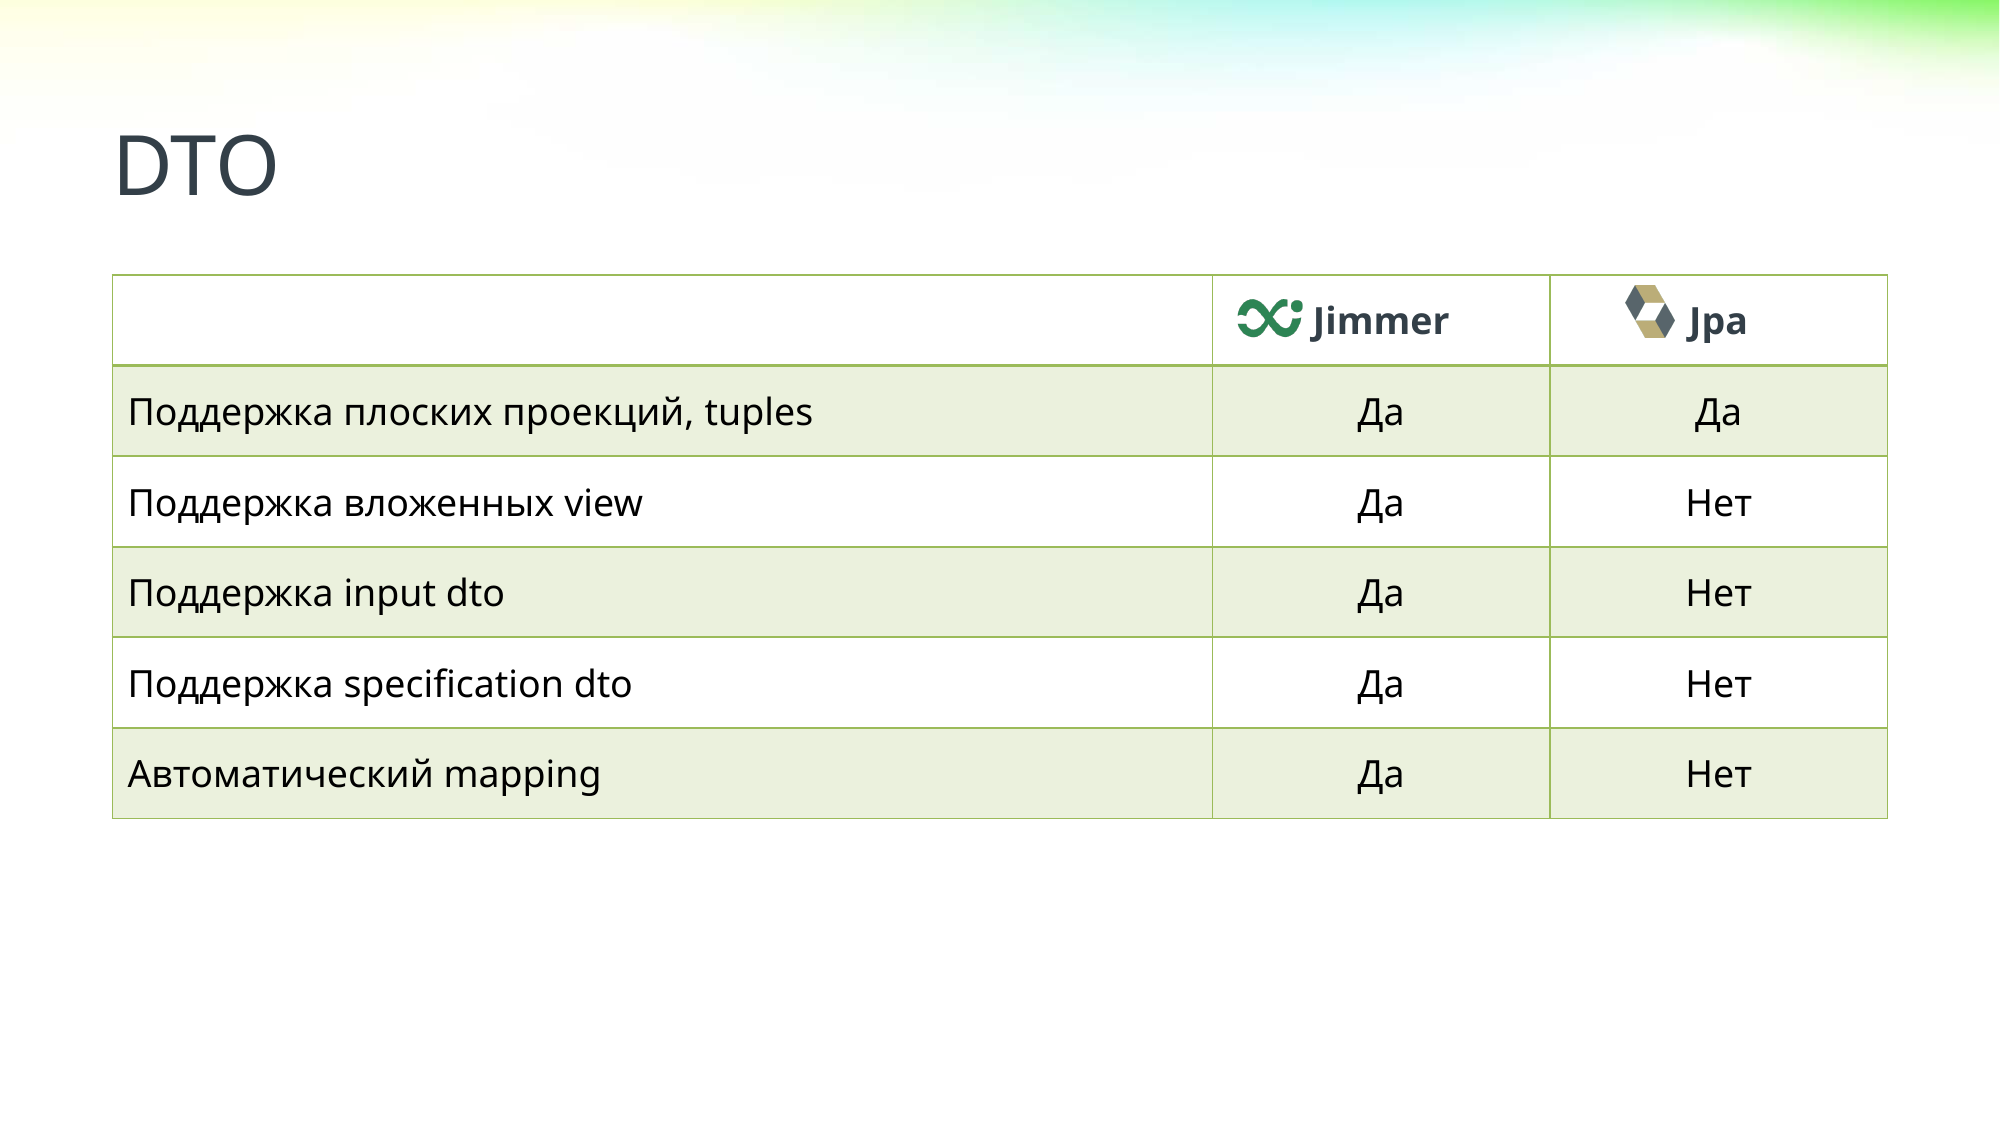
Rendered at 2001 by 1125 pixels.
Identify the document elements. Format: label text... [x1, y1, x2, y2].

table_cell Да [1213, 638, 1549, 727]
text_box DTO [112, 112, 1888, 213]
table_cell Да [1213, 729, 1549, 818]
table_cell Автоматический mapping [113, 729, 1212, 818]
picture [1624, 285, 1676, 339]
table_cell Нет [1551, 548, 1887, 636]
table_cell Поддержка specification dto [113, 638, 1212, 727]
picture [1237, 298, 1303, 339]
table_cell Да [1213, 367, 1549, 455]
table_cell Нет [1551, 729, 1887, 818]
table_cell Поддержка вложенных view [113, 457, 1212, 546]
table_cell Да [1213, 548, 1549, 636]
table_cell Поддержка input dto [113, 548, 1212, 636]
table_cell Нет [1551, 638, 1887, 727]
table_header [113, 276, 1212, 364]
table_header Jimmer [1213, 276, 1549, 364]
table_header Jpa [1551, 276, 1887, 364]
table_cell Поддержка плоских проекций, tuples [113, 367, 1212, 455]
table_cell Да [1213, 457, 1549, 546]
text_box [0, 0, 2000, 192]
table_cell Да [1551, 367, 1887, 455]
table_cell Нет [1551, 457, 1887, 546]
